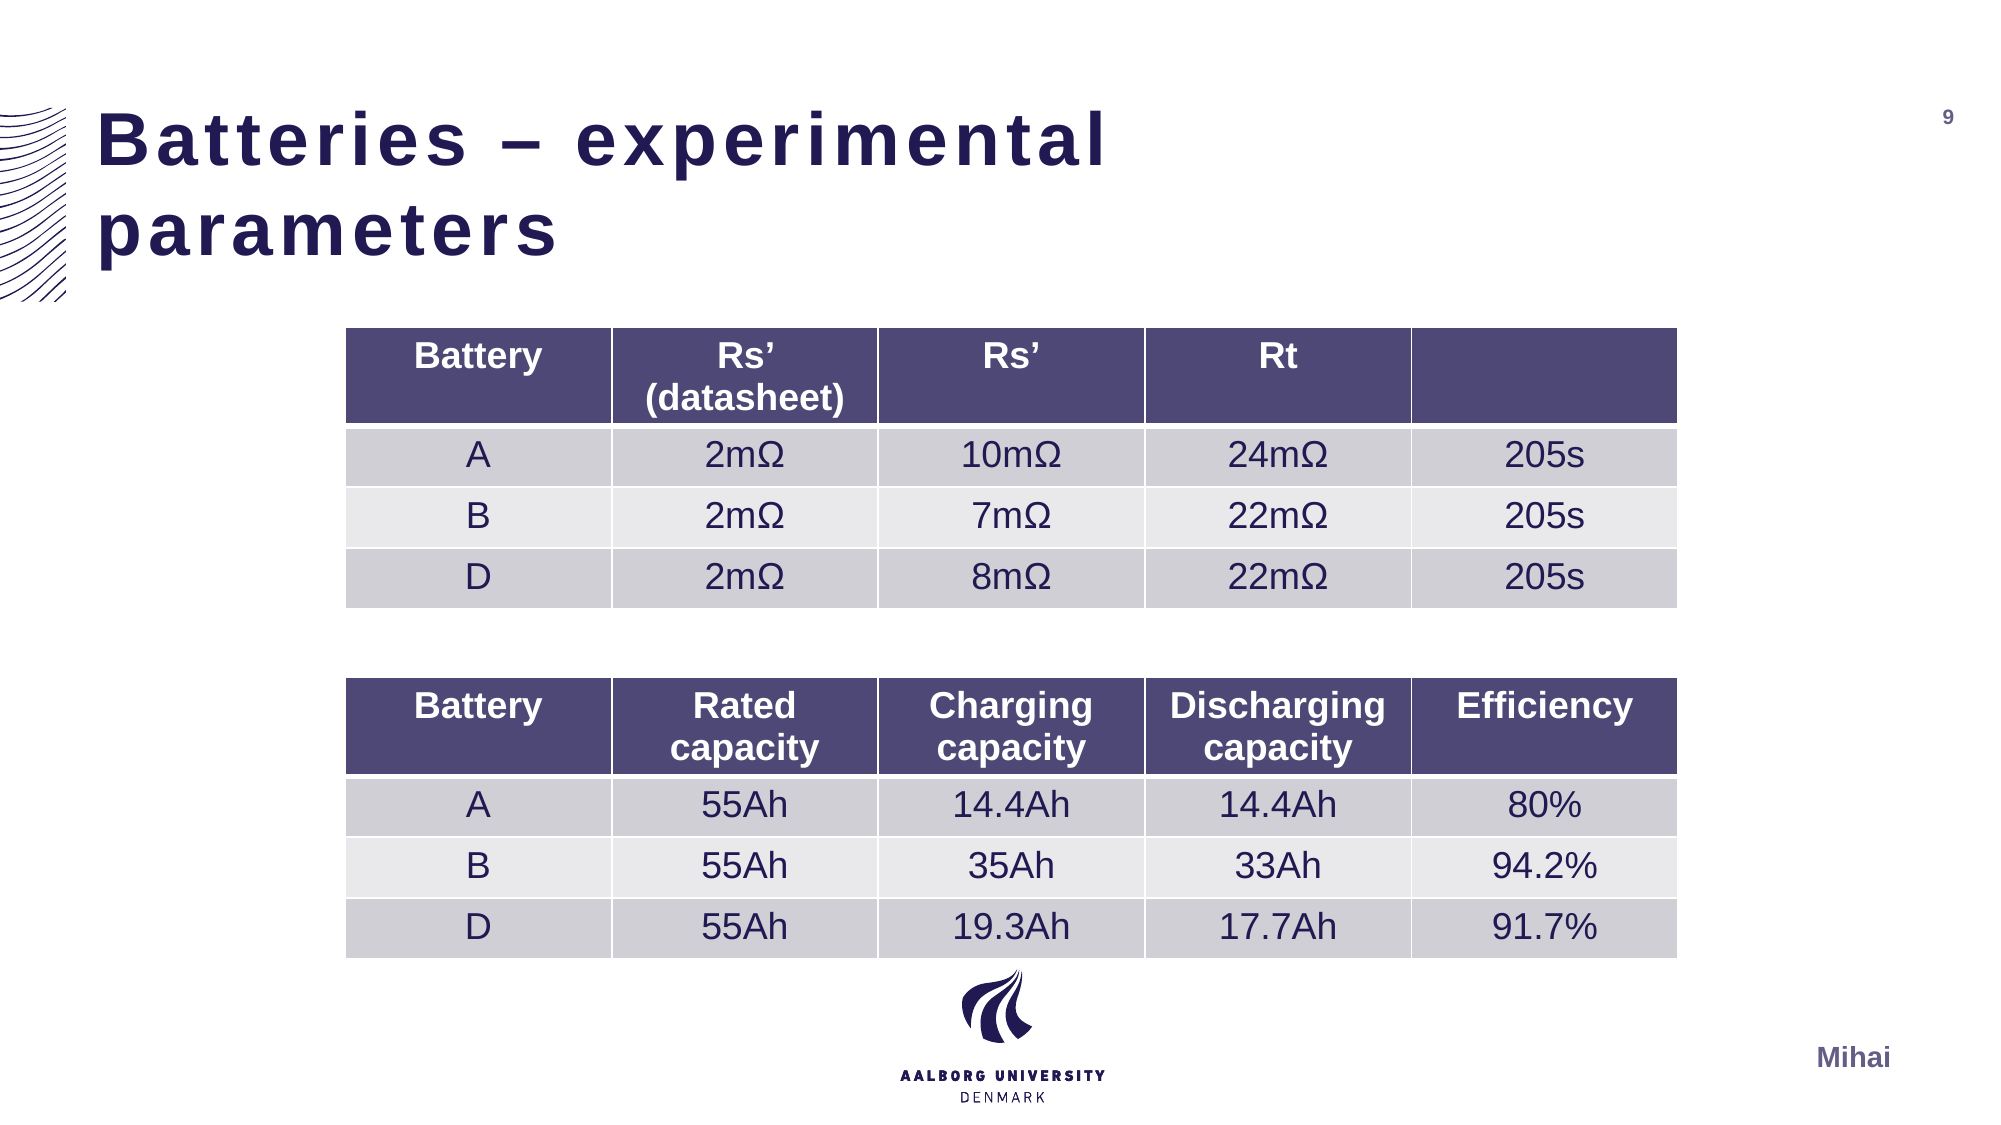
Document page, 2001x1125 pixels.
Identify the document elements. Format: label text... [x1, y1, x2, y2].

table_header Battery [346, 678, 611, 774]
table_cell 91.7% [1412, 899, 1677, 958]
table_cell 55Ah [613, 838, 877, 897]
table_cell 94.2% [1412, 838, 1677, 897]
table_cell A [346, 779, 611, 836]
table_header Discharging capacity [1146, 678, 1411, 774]
title Batteries – experimental parameters [96, 58, 1160, 325]
table_cell 55Ah [613, 899, 877, 958]
table_header Rated capacity [613, 678, 877, 774]
table_cell B [346, 838, 611, 897]
table_cell 55Ah [613, 779, 877, 836]
table_header Charging capacity [879, 678, 1144, 774]
table_cell 35Ah [879, 838, 1144, 897]
table_cell D [346, 899, 611, 958]
table_cell 14.4Ah [879, 779, 1144, 836]
table_header Efficiency [1412, 678, 1677, 774]
table_cell 80% [1412, 779, 1677, 836]
table_cell 33Ah [1146, 838, 1411, 897]
slide_number 9 [1860, 97, 1954, 135]
text_box Mihai [1758, 1037, 1892, 1075]
table_cell 19.3Ah [879, 899, 1144, 958]
table_cell 17.7Ah [1146, 899, 1411, 958]
table_cell 14.4Ah [1146, 779, 1411, 836]
